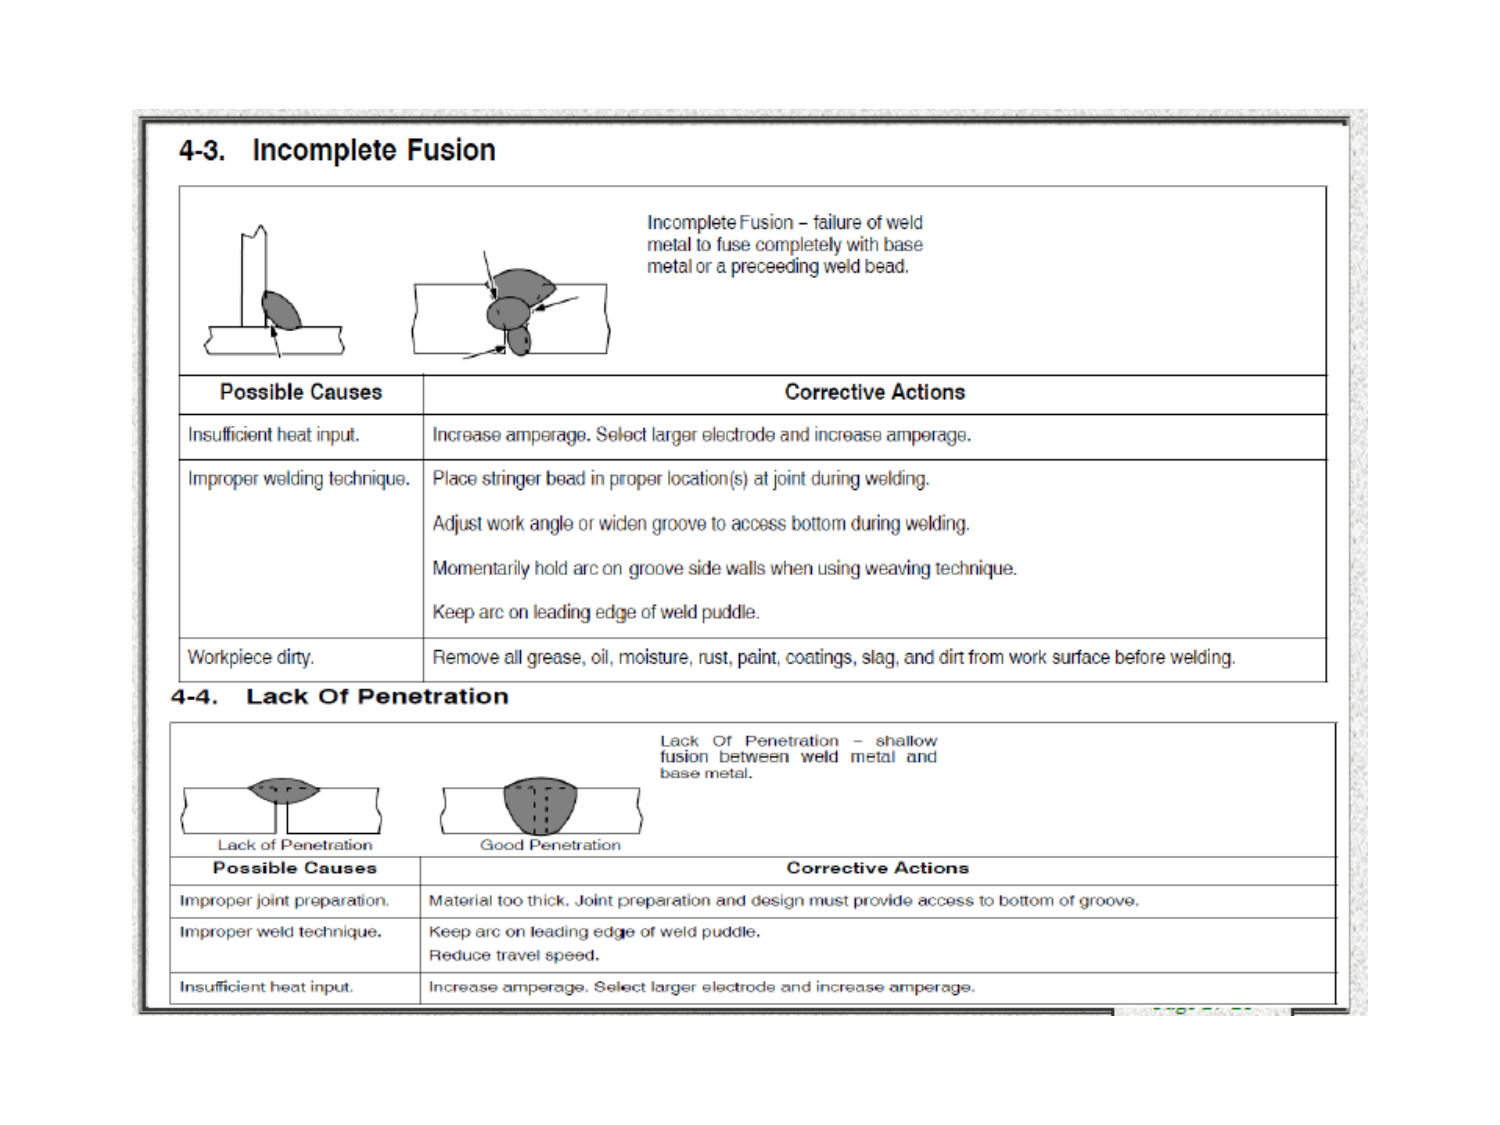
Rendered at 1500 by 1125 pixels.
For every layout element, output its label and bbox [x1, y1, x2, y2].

picture [132, 109, 1368, 1016]
